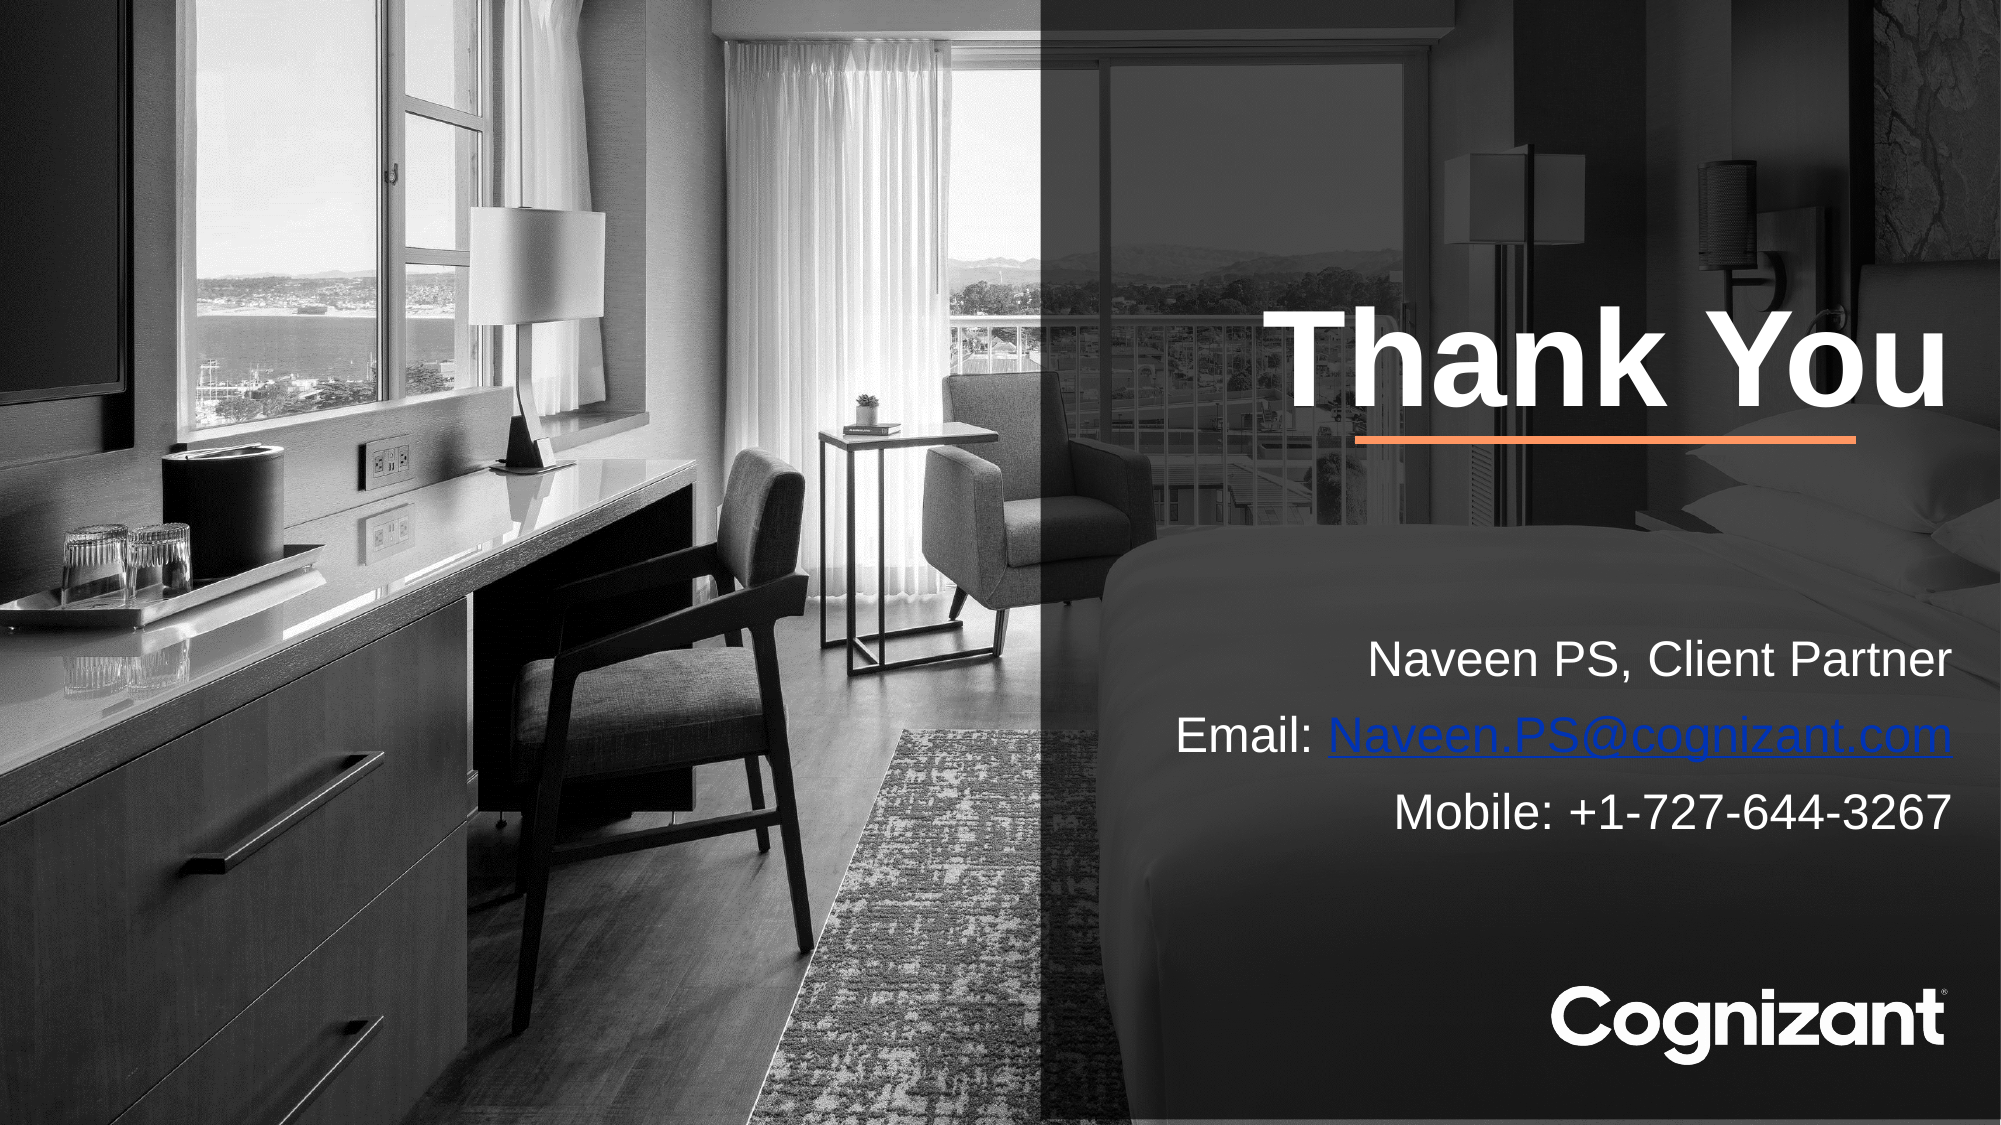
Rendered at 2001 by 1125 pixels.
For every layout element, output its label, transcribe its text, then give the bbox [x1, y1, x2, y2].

picture [0, 0, 2001, 1125]
list Naveen PS, Client Partner [158, 626, 1954, 707]
list Email: Naveen.PS@cognizant.com Mobile: +1-727-644-3267 [158, 707, 1954, 841]
title Thank You [1171, 287, 1954, 470]
